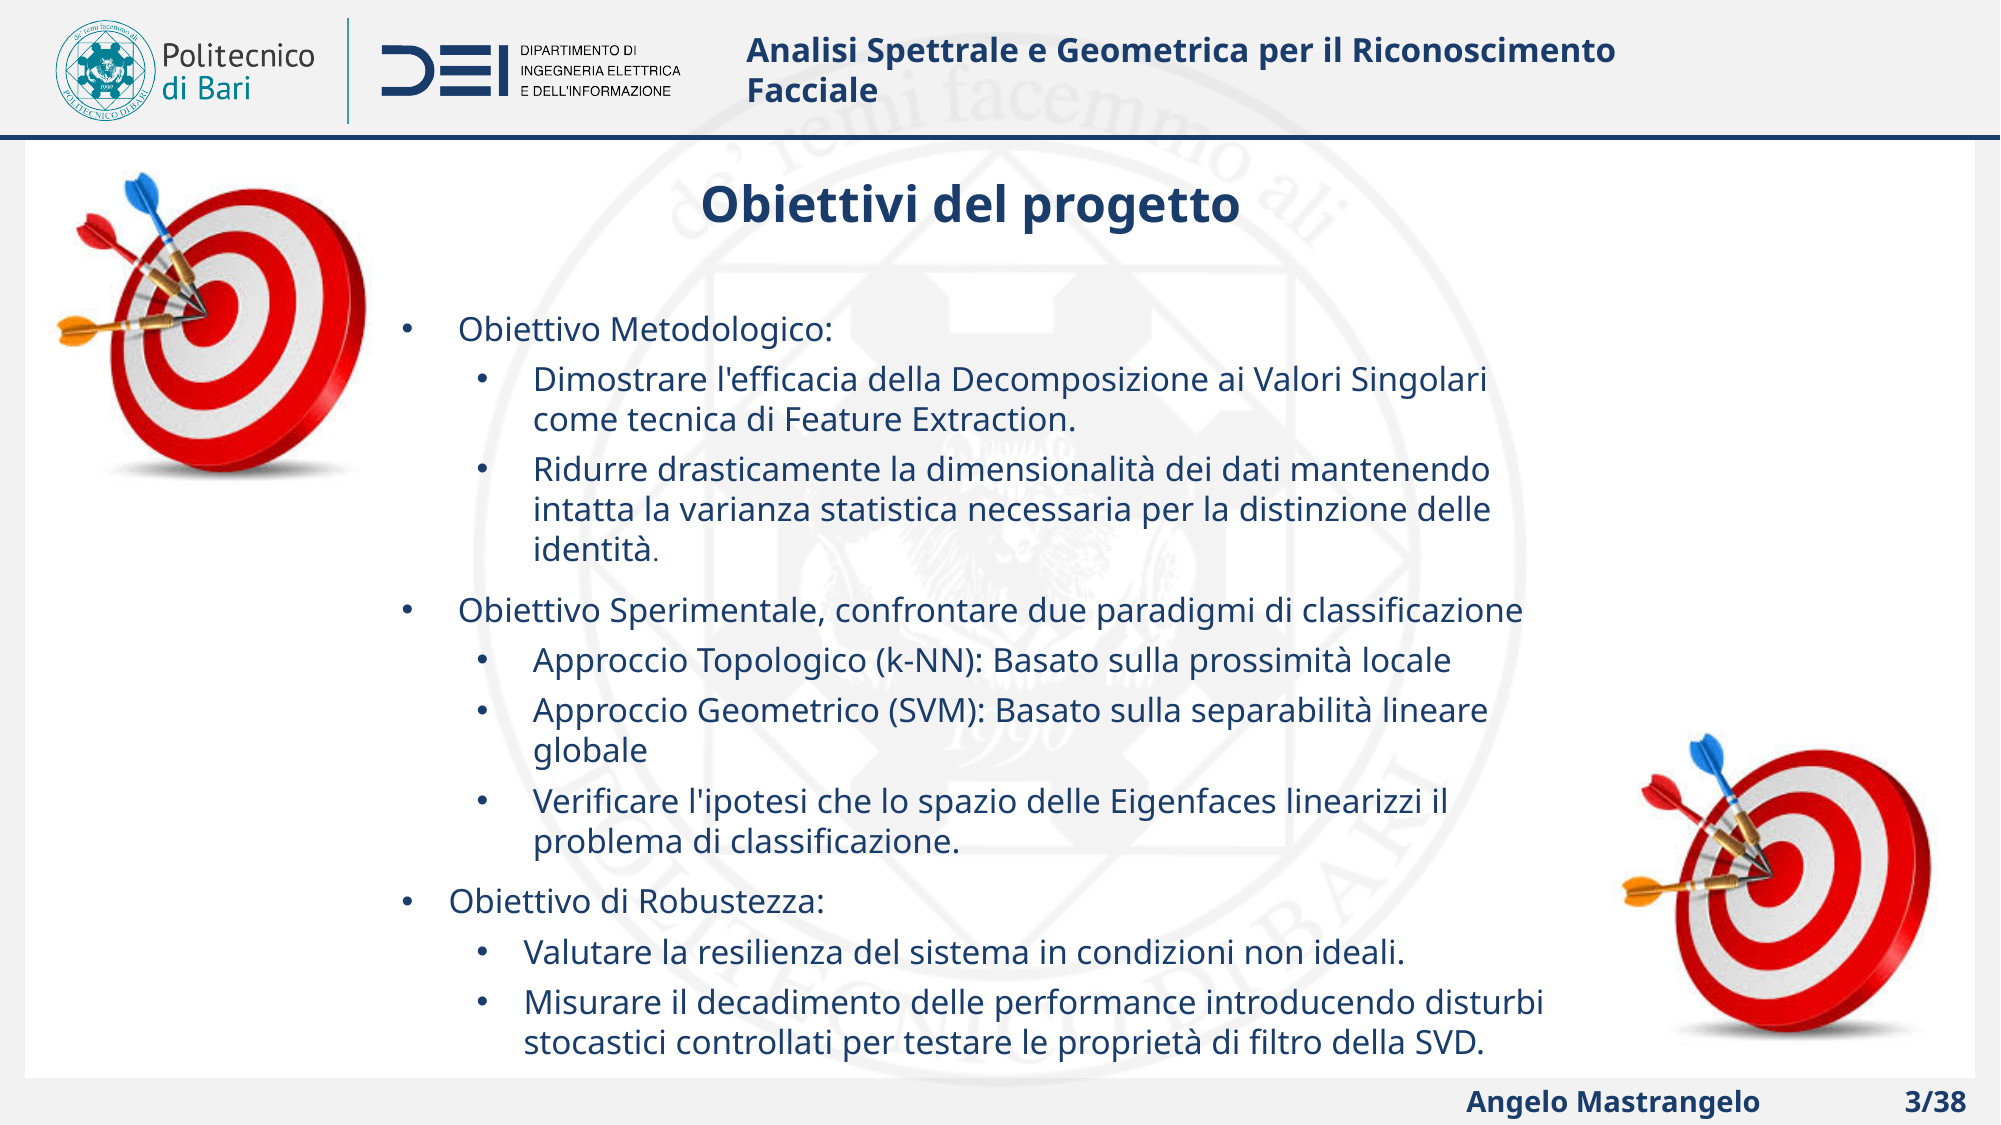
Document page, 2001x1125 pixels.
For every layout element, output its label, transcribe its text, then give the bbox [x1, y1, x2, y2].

text_box Obiettivi del progetto [685, 164, 1257, 240]
picture [34, 146, 388, 499]
text_box Angelo Mastrangelo [1196, 1077, 1764, 1125]
picture [48, 18, 688, 124]
text_box [141, 307, 972, 961]
text_box Obiettivo Metodologico: Dimostrare l'efficacia della Decomposizione ai Valori Singolari come tecnica di Feature Extraction. Ridurre drasticamente la dimensionalità dei dati mantenendo intatta la varianza statistica necessaria per la distinzione delle identità. Obiettivo Sperimentale, confrontare due paradigmi di classificazione Approccio Topologico (k-NN): Basato sulla prossimità locale Approccio Geometrico (SVM): Basato sulla separabilità lineare globale Verificare l'ipotesi che lo spazio delle Eigenfaces linearizzi il problema di classificazione. Obiettivo di Robustezza: Valutare la resilienza del sistema in condizioni non ideali. Misurare il decadimento delle performance introducendo disturbi stocastici controllati per testare le proprietà di filtro della SVD. [388, 300, 1577, 953]
text_box 3/38 [1764, 1077, 1982, 1125]
picture [1599, 706, 1953, 1060]
text_box Analisi Spettrale e Geometrica per il Riconoscimento Facciale [731, 15, 1662, 123]
